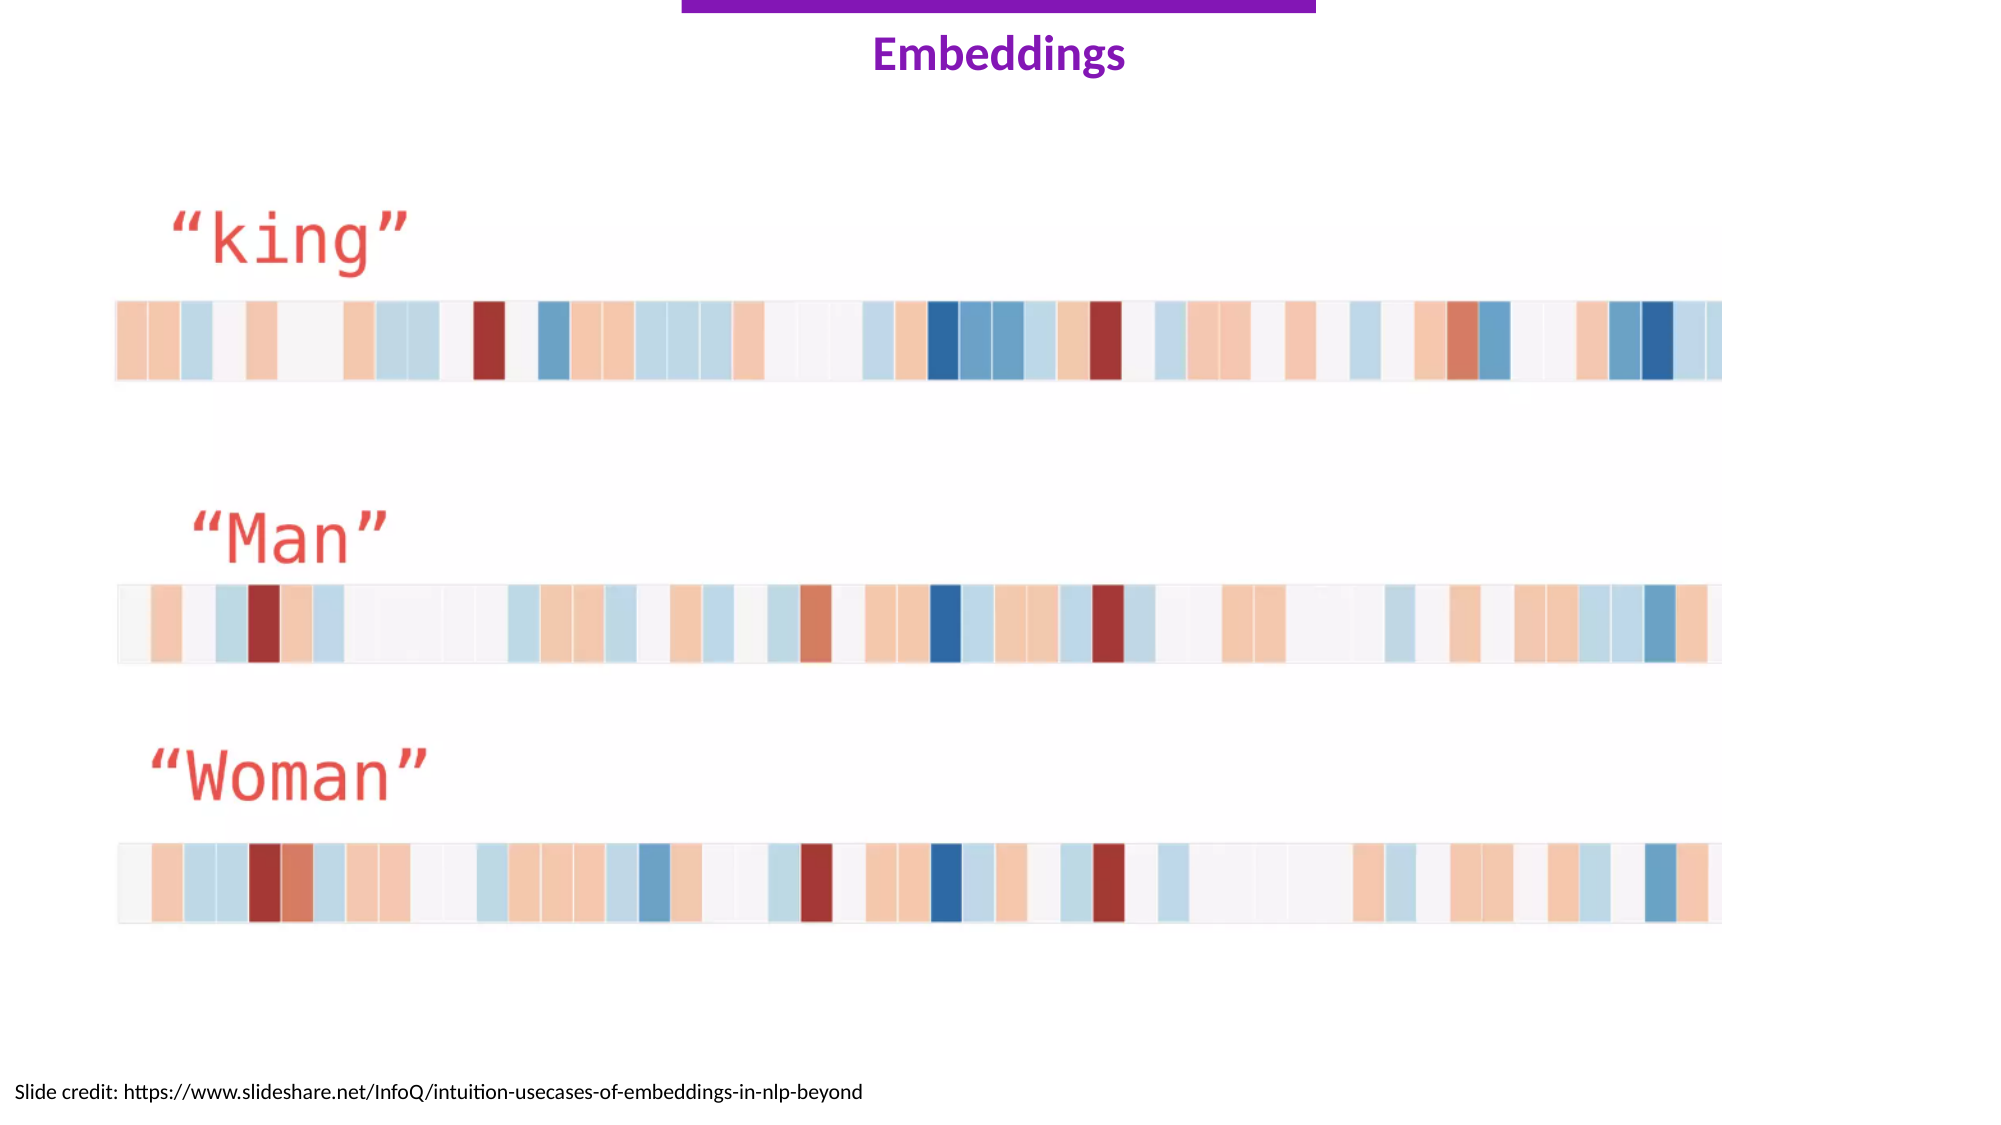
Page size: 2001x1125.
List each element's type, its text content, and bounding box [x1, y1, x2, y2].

text_box [681, 0, 1317, 13]
text_box Slide credit: https://www.slideshare.net/InfoQ/intuition-usecases-of-embeddings-in-nlp-beyond [0, 1070, 1203, 1112]
picture [88, 190, 1723, 933]
text_box Embeddings [664, 13, 1335, 89]
